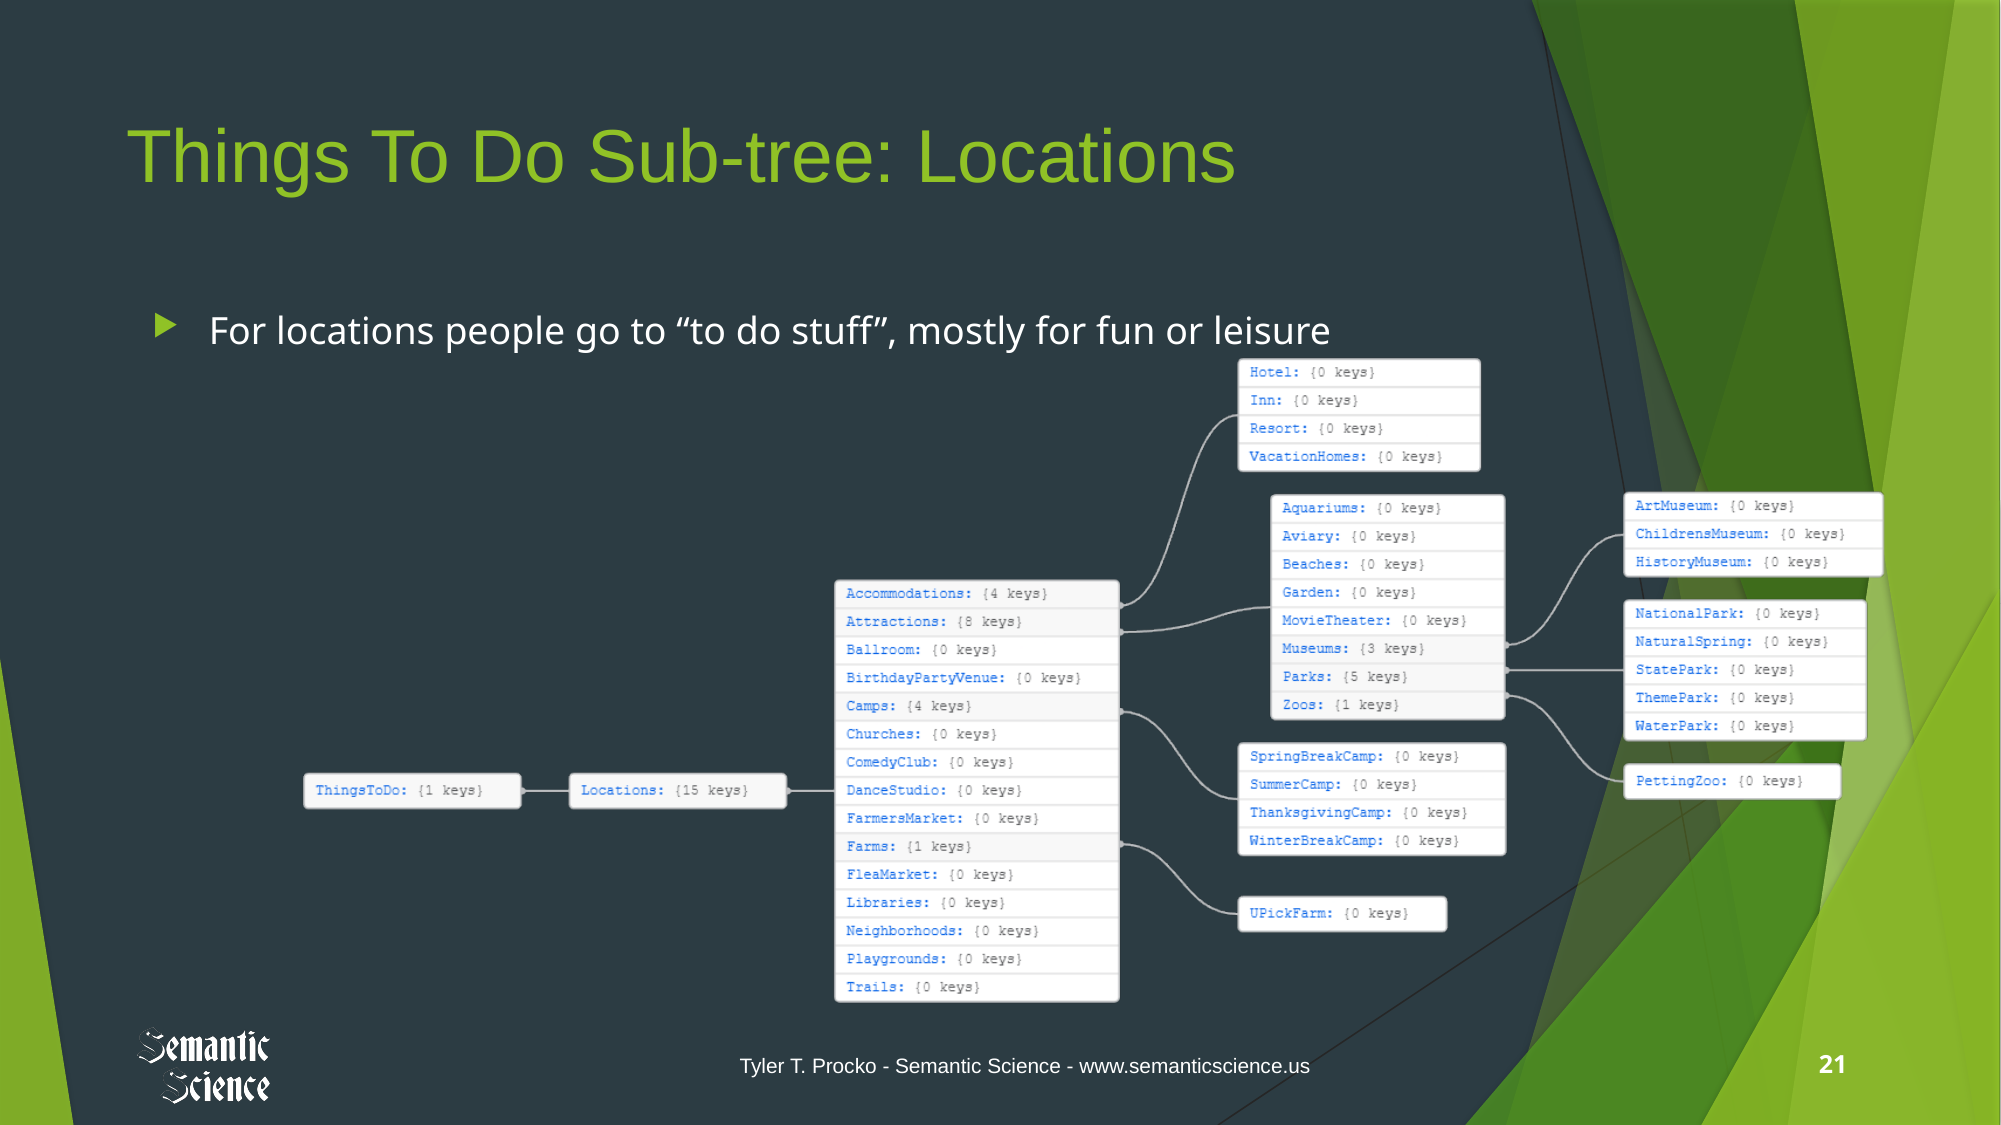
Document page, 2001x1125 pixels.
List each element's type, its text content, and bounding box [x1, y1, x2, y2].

picture [136, 1026, 270, 1104]
slide_number 21 [1738, 1035, 1863, 1096]
list For locations people go to “to do stuff”, mostly for fun or leisure [137, 299, 1863, 910]
title Things To Do Sub-tree: Locations [111, 99, 1522, 317]
footer Tyler T. Procko - Semantic Science - www.semanticscience.us [724, 1035, 1466, 1096]
picture [290, 345, 1900, 1016]
